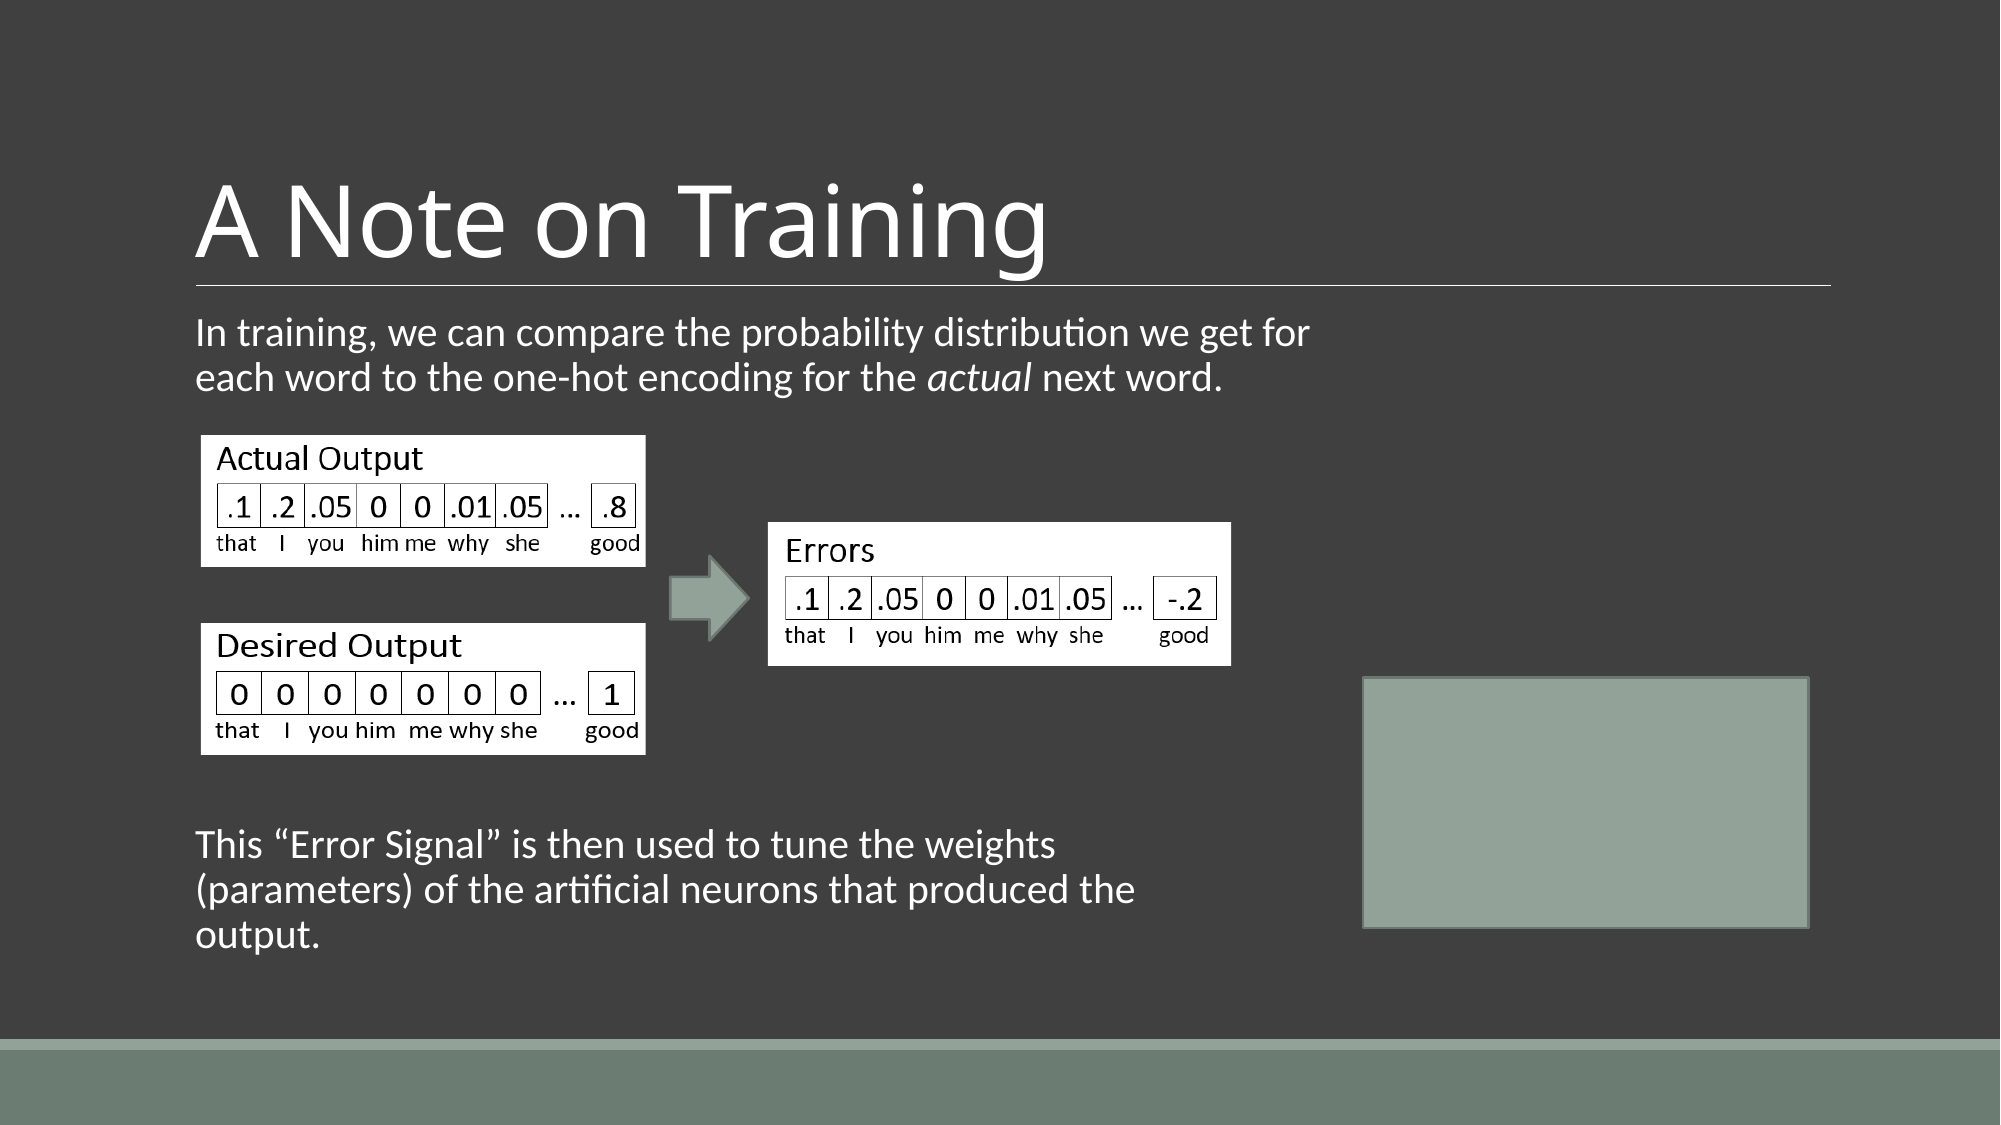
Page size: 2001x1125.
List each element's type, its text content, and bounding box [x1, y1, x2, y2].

title A Note on Training [180, 47, 1830, 285]
picture [767, 522, 1232, 667]
text_box This “Error Signal” is then used to tune the weights (parameters) of the artificial neurons that produced the output. [180, 815, 1252, 995]
picture [200, 622, 647, 755]
list In training, we can compare the probability distribution we get for each word to the one-hot encoding for the actual next word. [180, 302, 1340, 413]
text_box [668, 554, 750, 642]
picture [200, 435, 647, 568]
text_box [1362, 676, 1810, 929]
